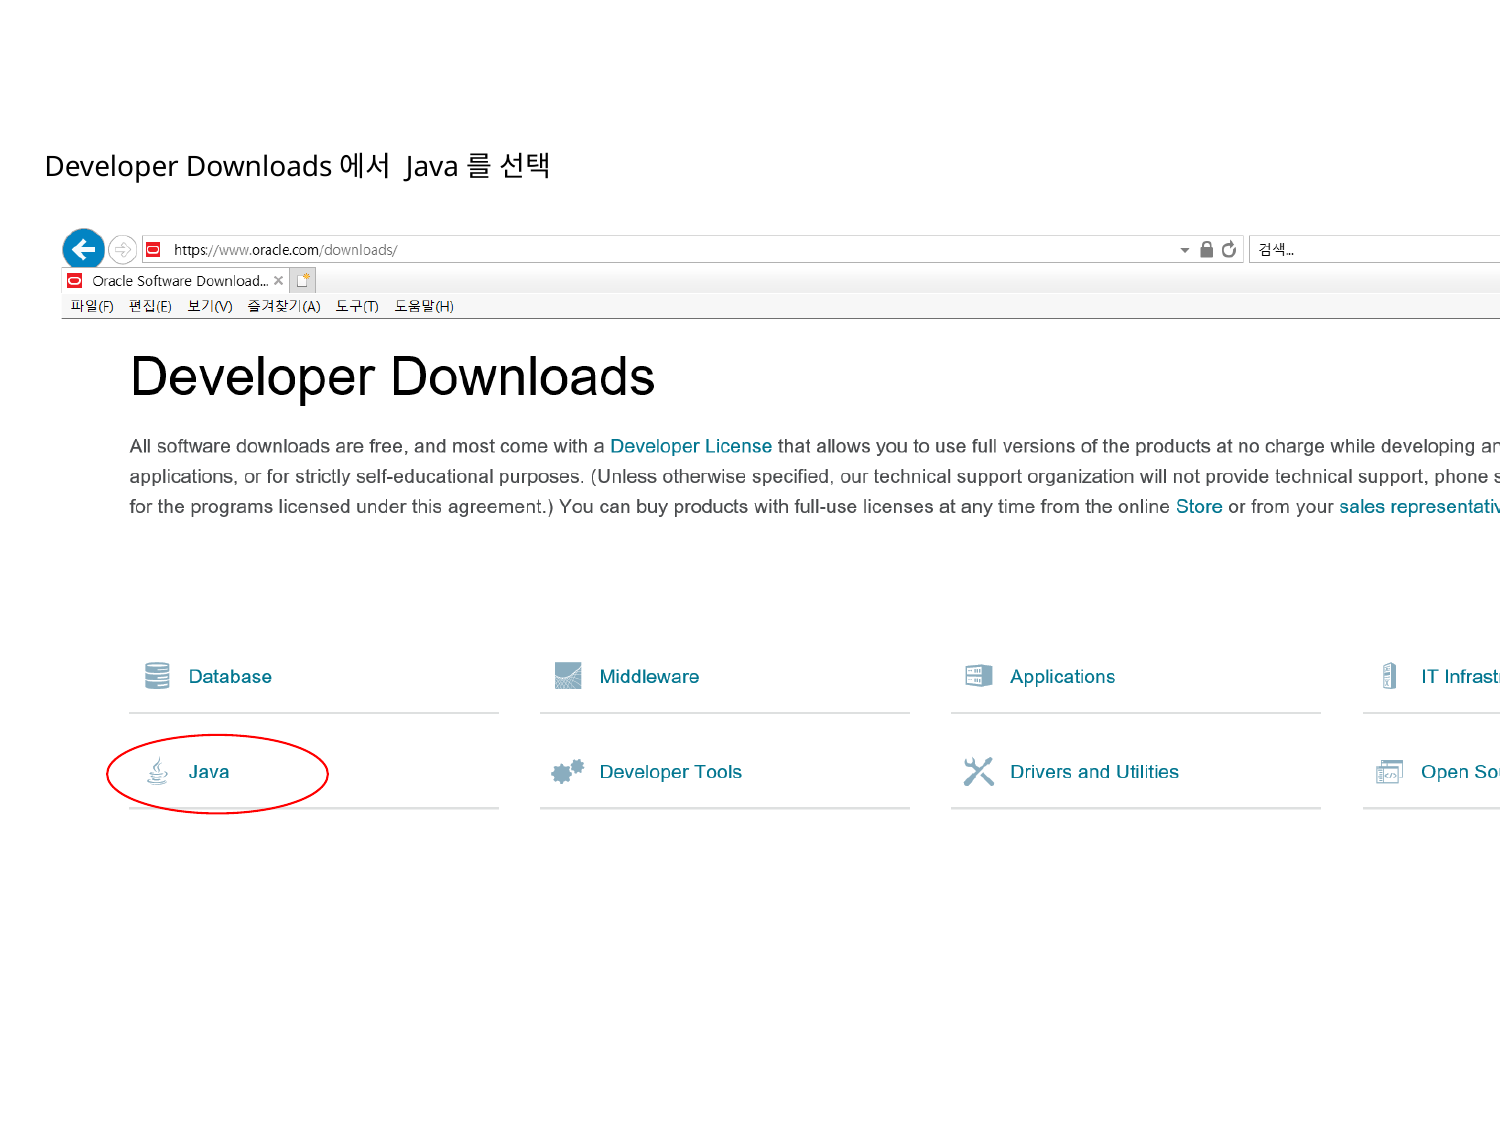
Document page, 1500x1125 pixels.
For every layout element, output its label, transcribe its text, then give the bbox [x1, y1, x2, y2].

text_box Developer Downloads에서 Java를 선택 [29, 140, 566, 190]
picture [61, 203, 1500, 866]
